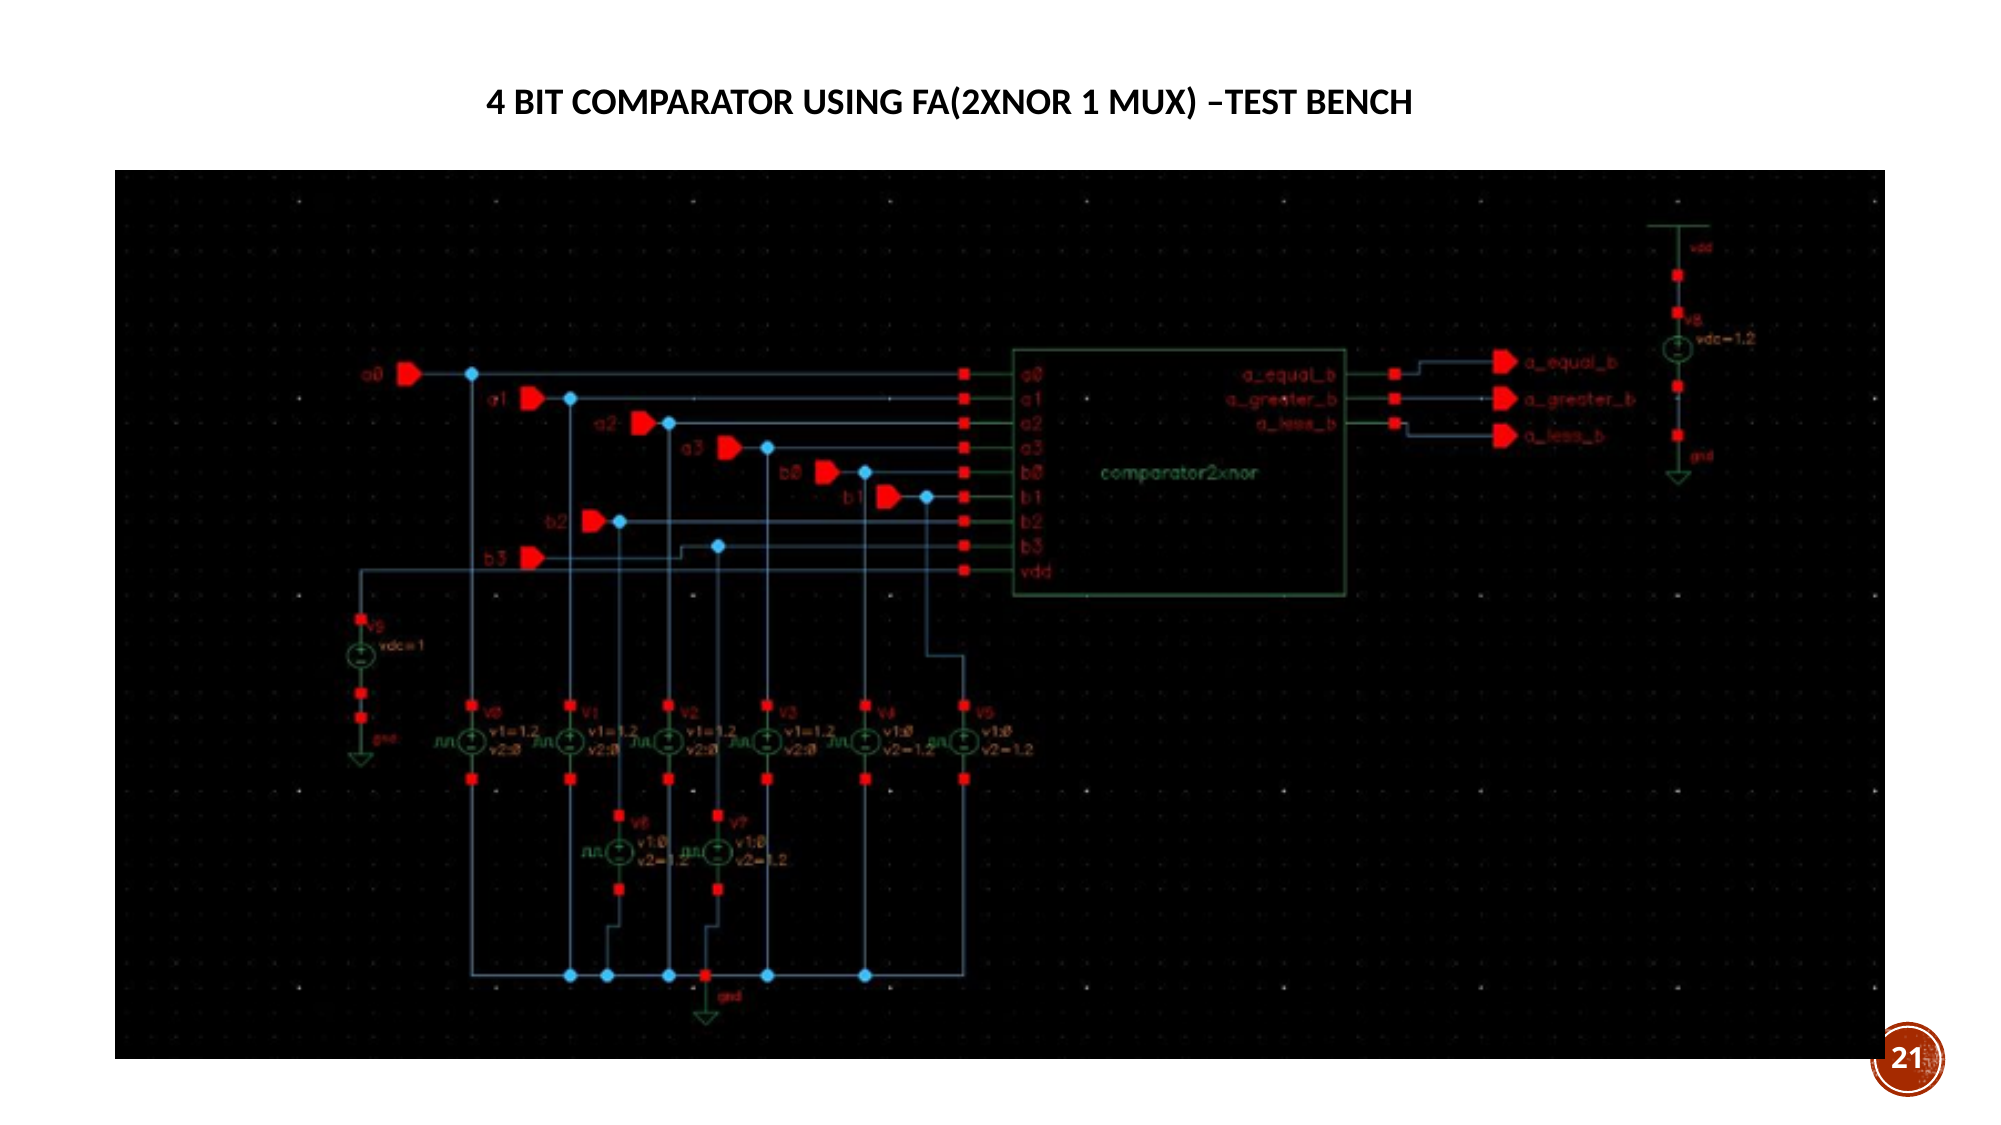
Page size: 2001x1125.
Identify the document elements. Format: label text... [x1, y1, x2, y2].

slide_number 21 [1855, 1028, 1961, 1089]
picture [115, 170, 1885, 1059]
text_box 4 BIT COMPARATOR USING FA(2XNOR 1 MUX) –TEST BENCH [450, 70, 1450, 130]
